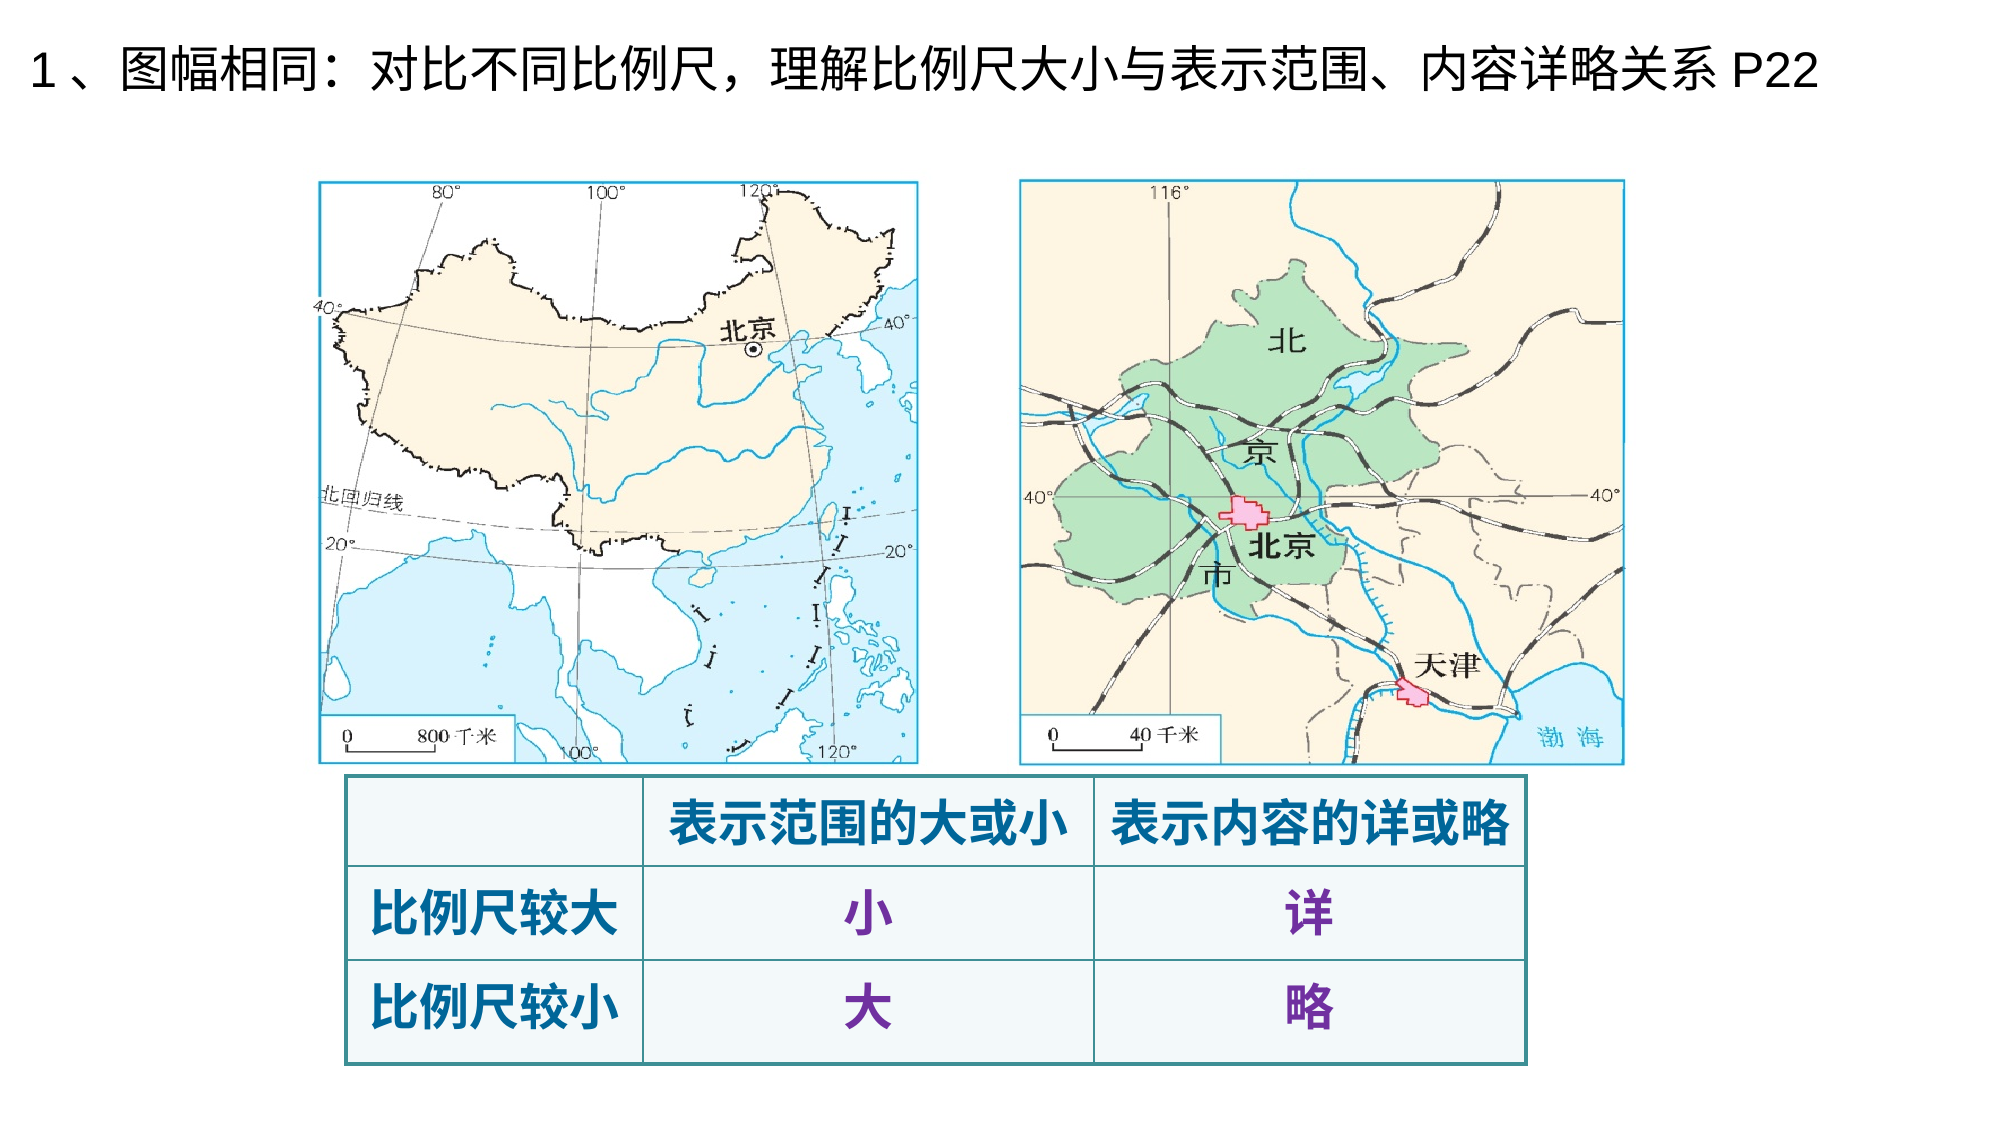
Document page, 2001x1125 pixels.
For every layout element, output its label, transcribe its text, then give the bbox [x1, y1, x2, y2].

table_cell 详 [1095, 867, 1524, 959]
table_cell 比例尺较小 [348, 961, 642, 1062]
table_header [348, 778, 642, 865]
table_cell 小 [644, 867, 1093, 959]
table_cell 大 [644, 961, 1093, 1062]
table_header 表示内容的详或略 [1095, 778, 1524, 865]
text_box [303, 168, 1636, 775]
table_cell 略 [1095, 961, 1524, 1062]
text_box 1、图幅相同：对比不同比例尺，理解比例尺大小与表示范围、内容详略关系P22 [14, 29, 2000, 105]
table_header 表示范围的大或小 [644, 778, 1093, 865]
table_cell 比例尺较大 [348, 867, 642, 959]
